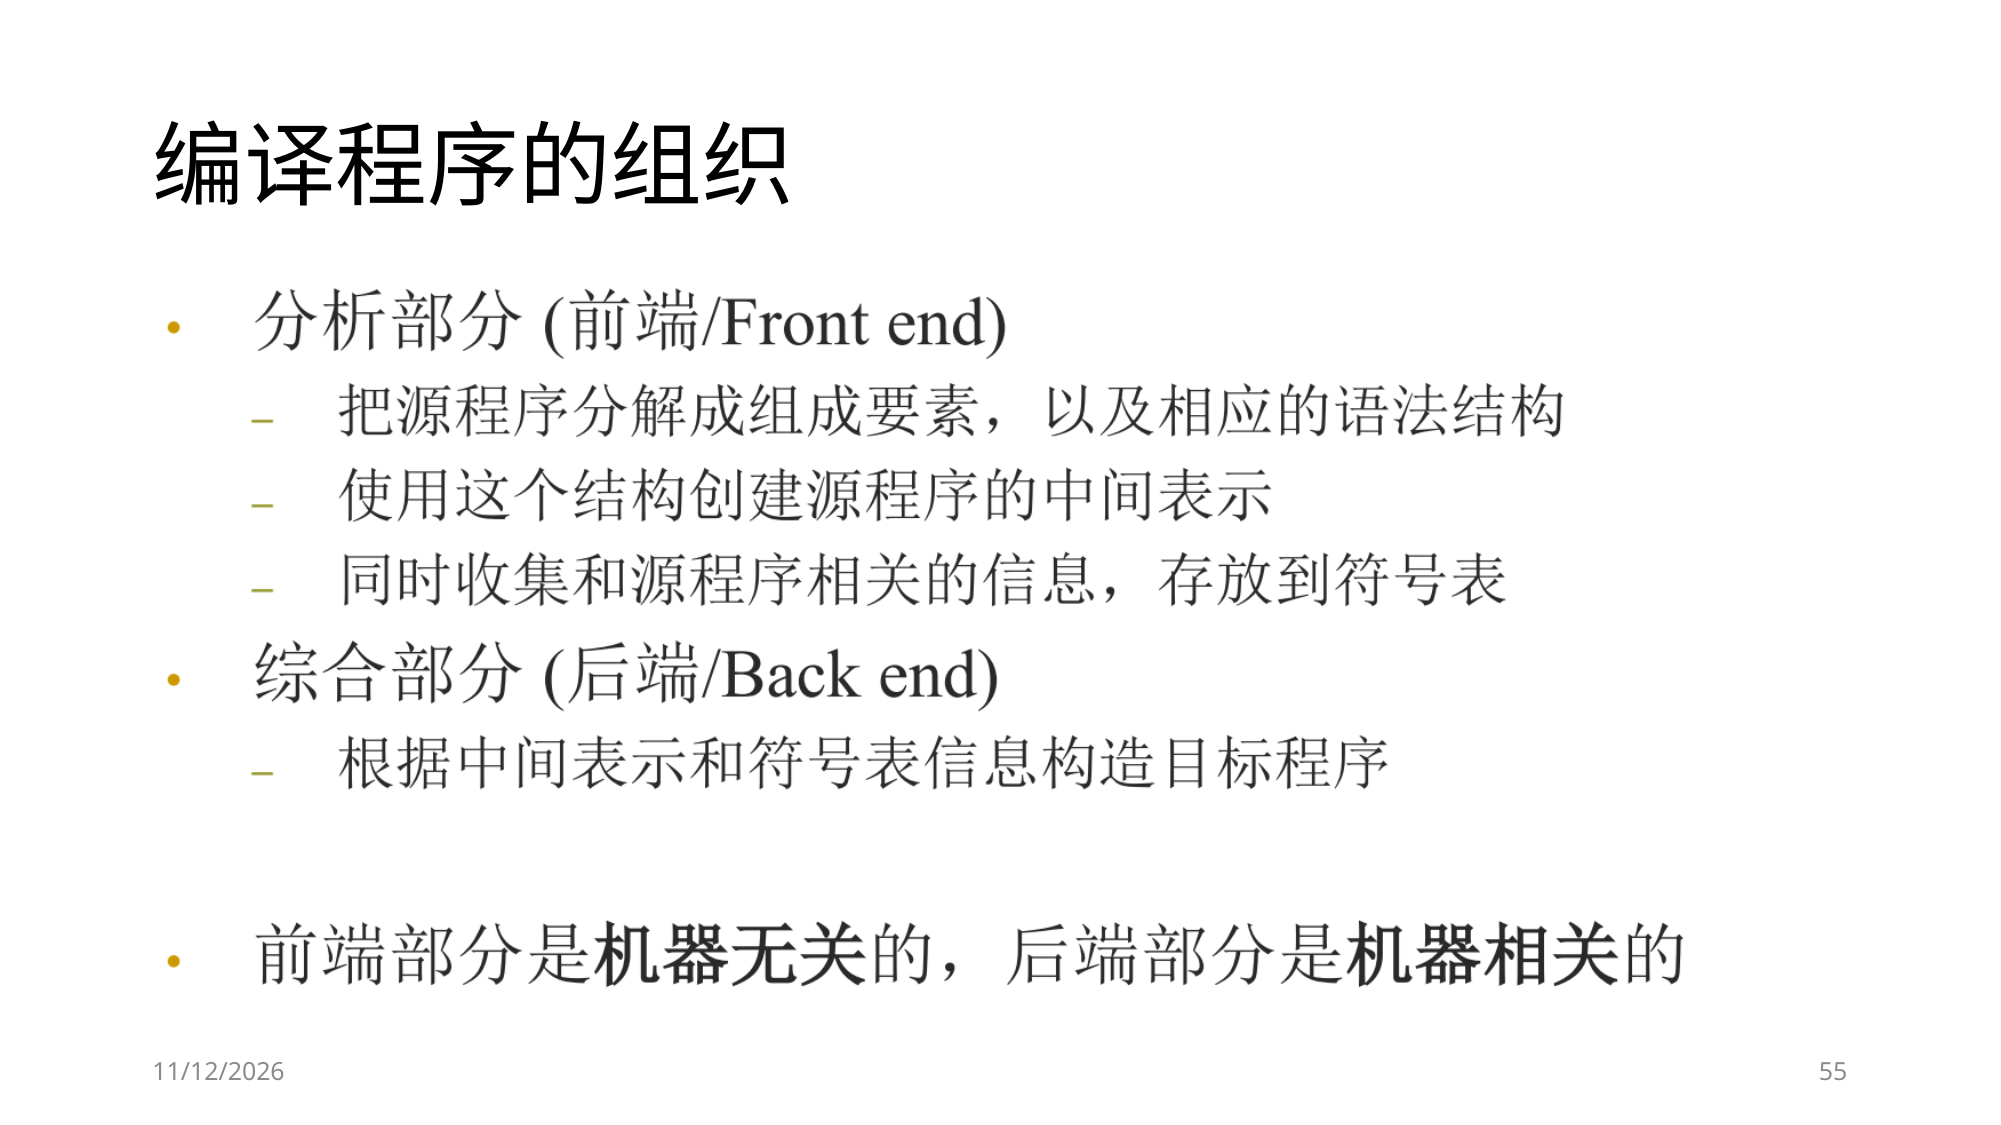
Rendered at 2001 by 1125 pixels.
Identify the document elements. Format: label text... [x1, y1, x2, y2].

picture [120, 265, 1711, 1009]
slide_number 55 [1412, 1042, 1863, 1103]
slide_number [137, 1042, 588, 1103]
title 编译程序的组织 [137, 59, 1863, 278]
